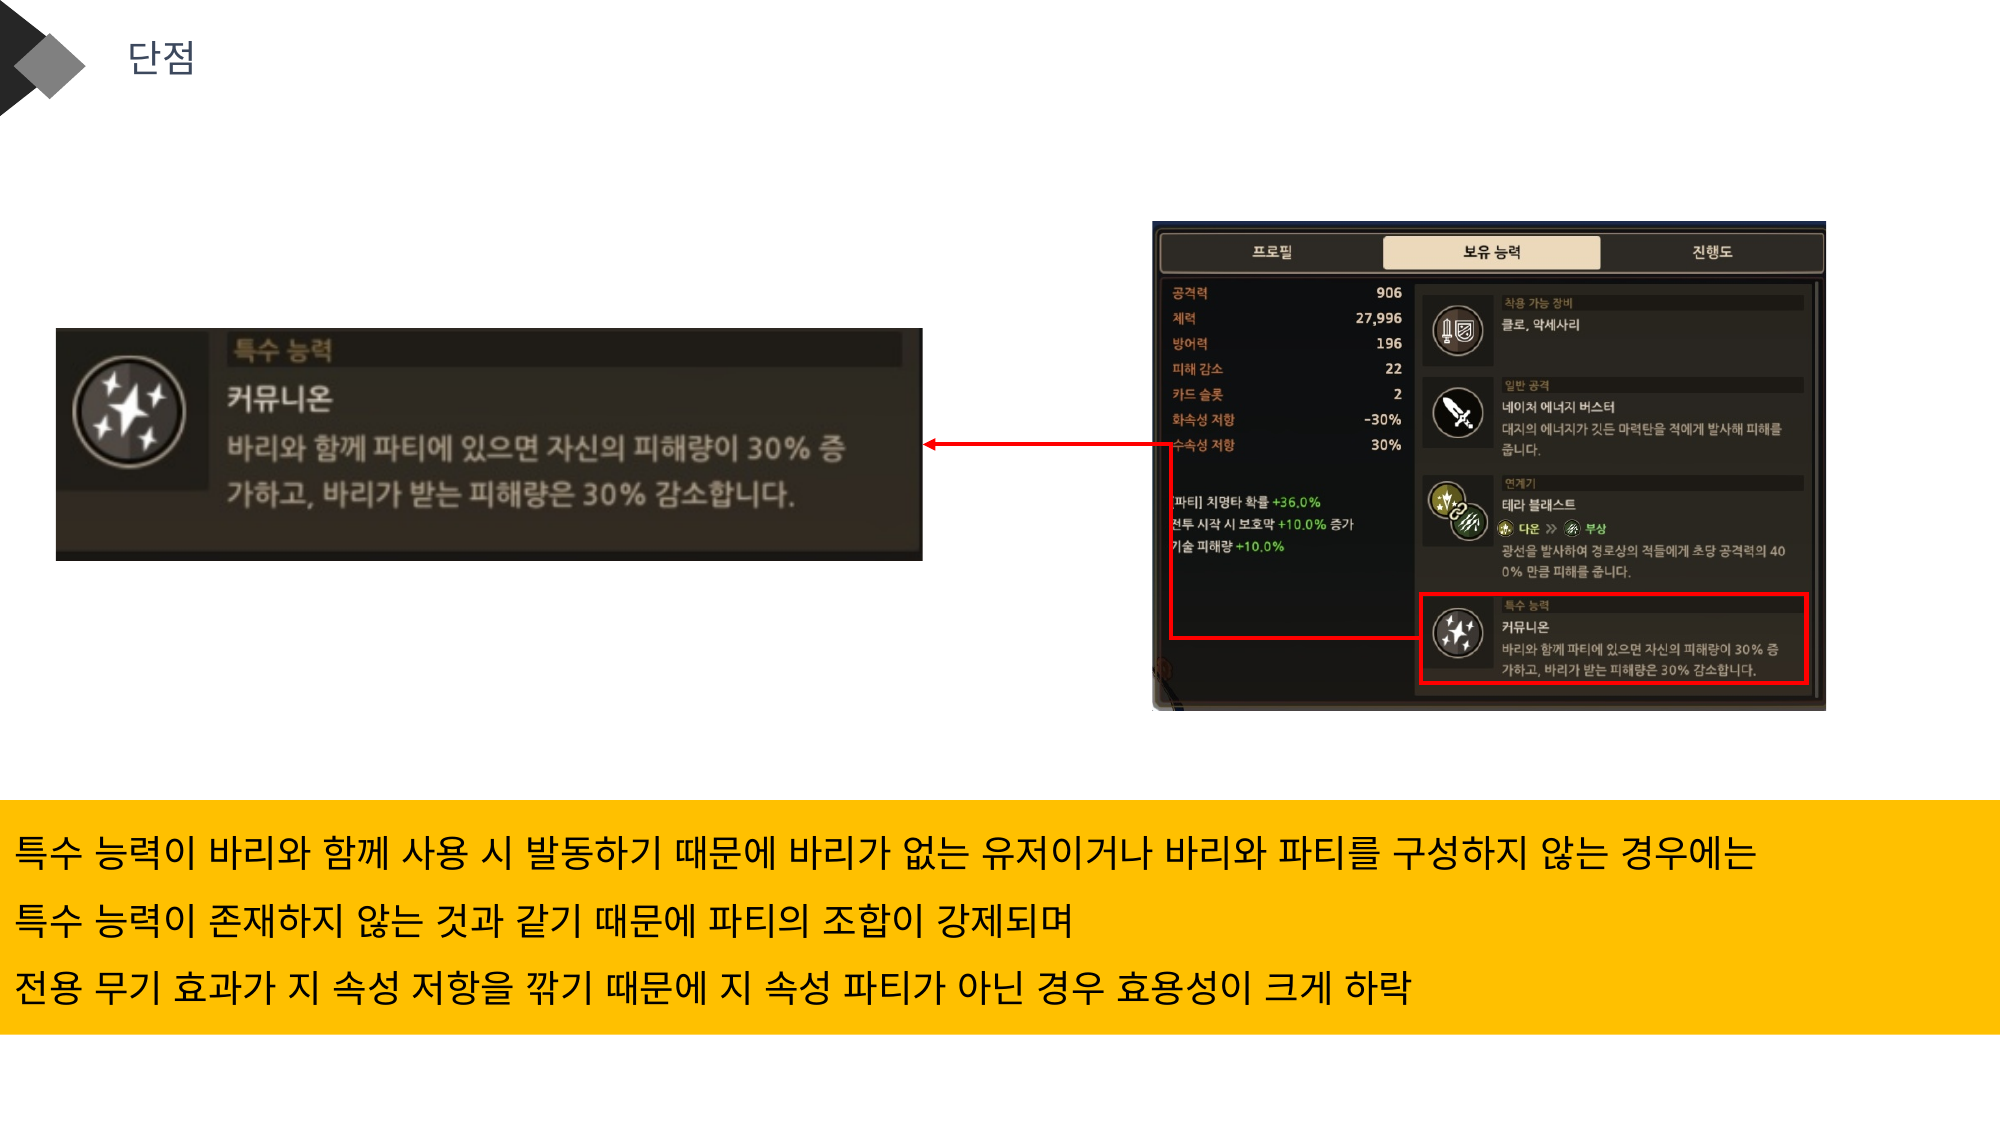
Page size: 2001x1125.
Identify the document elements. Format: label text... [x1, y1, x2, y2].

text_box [922, 444, 1421, 639]
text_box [0, 0, 86, 117]
picture [1152, 221, 1827, 711]
picture [55, 328, 923, 561]
text_box 단점 [113, 27, 634, 88]
text_box 특수 능력이 바리와 함께 사용 시 발동하기 때문에 바리가 없는 유저이거나 바리와 파티를 구성하지 않는 경우에는 특수 능력이 존재하지 않는 것과 같기 때문에 파티의 조합이 강제되며 전용 무기 효과가 지 속성 저항을 깎기 때문에 지 속성 파티가 아닌 경우 효용성이 크게 하락 [0, 799, 2000, 1036]
